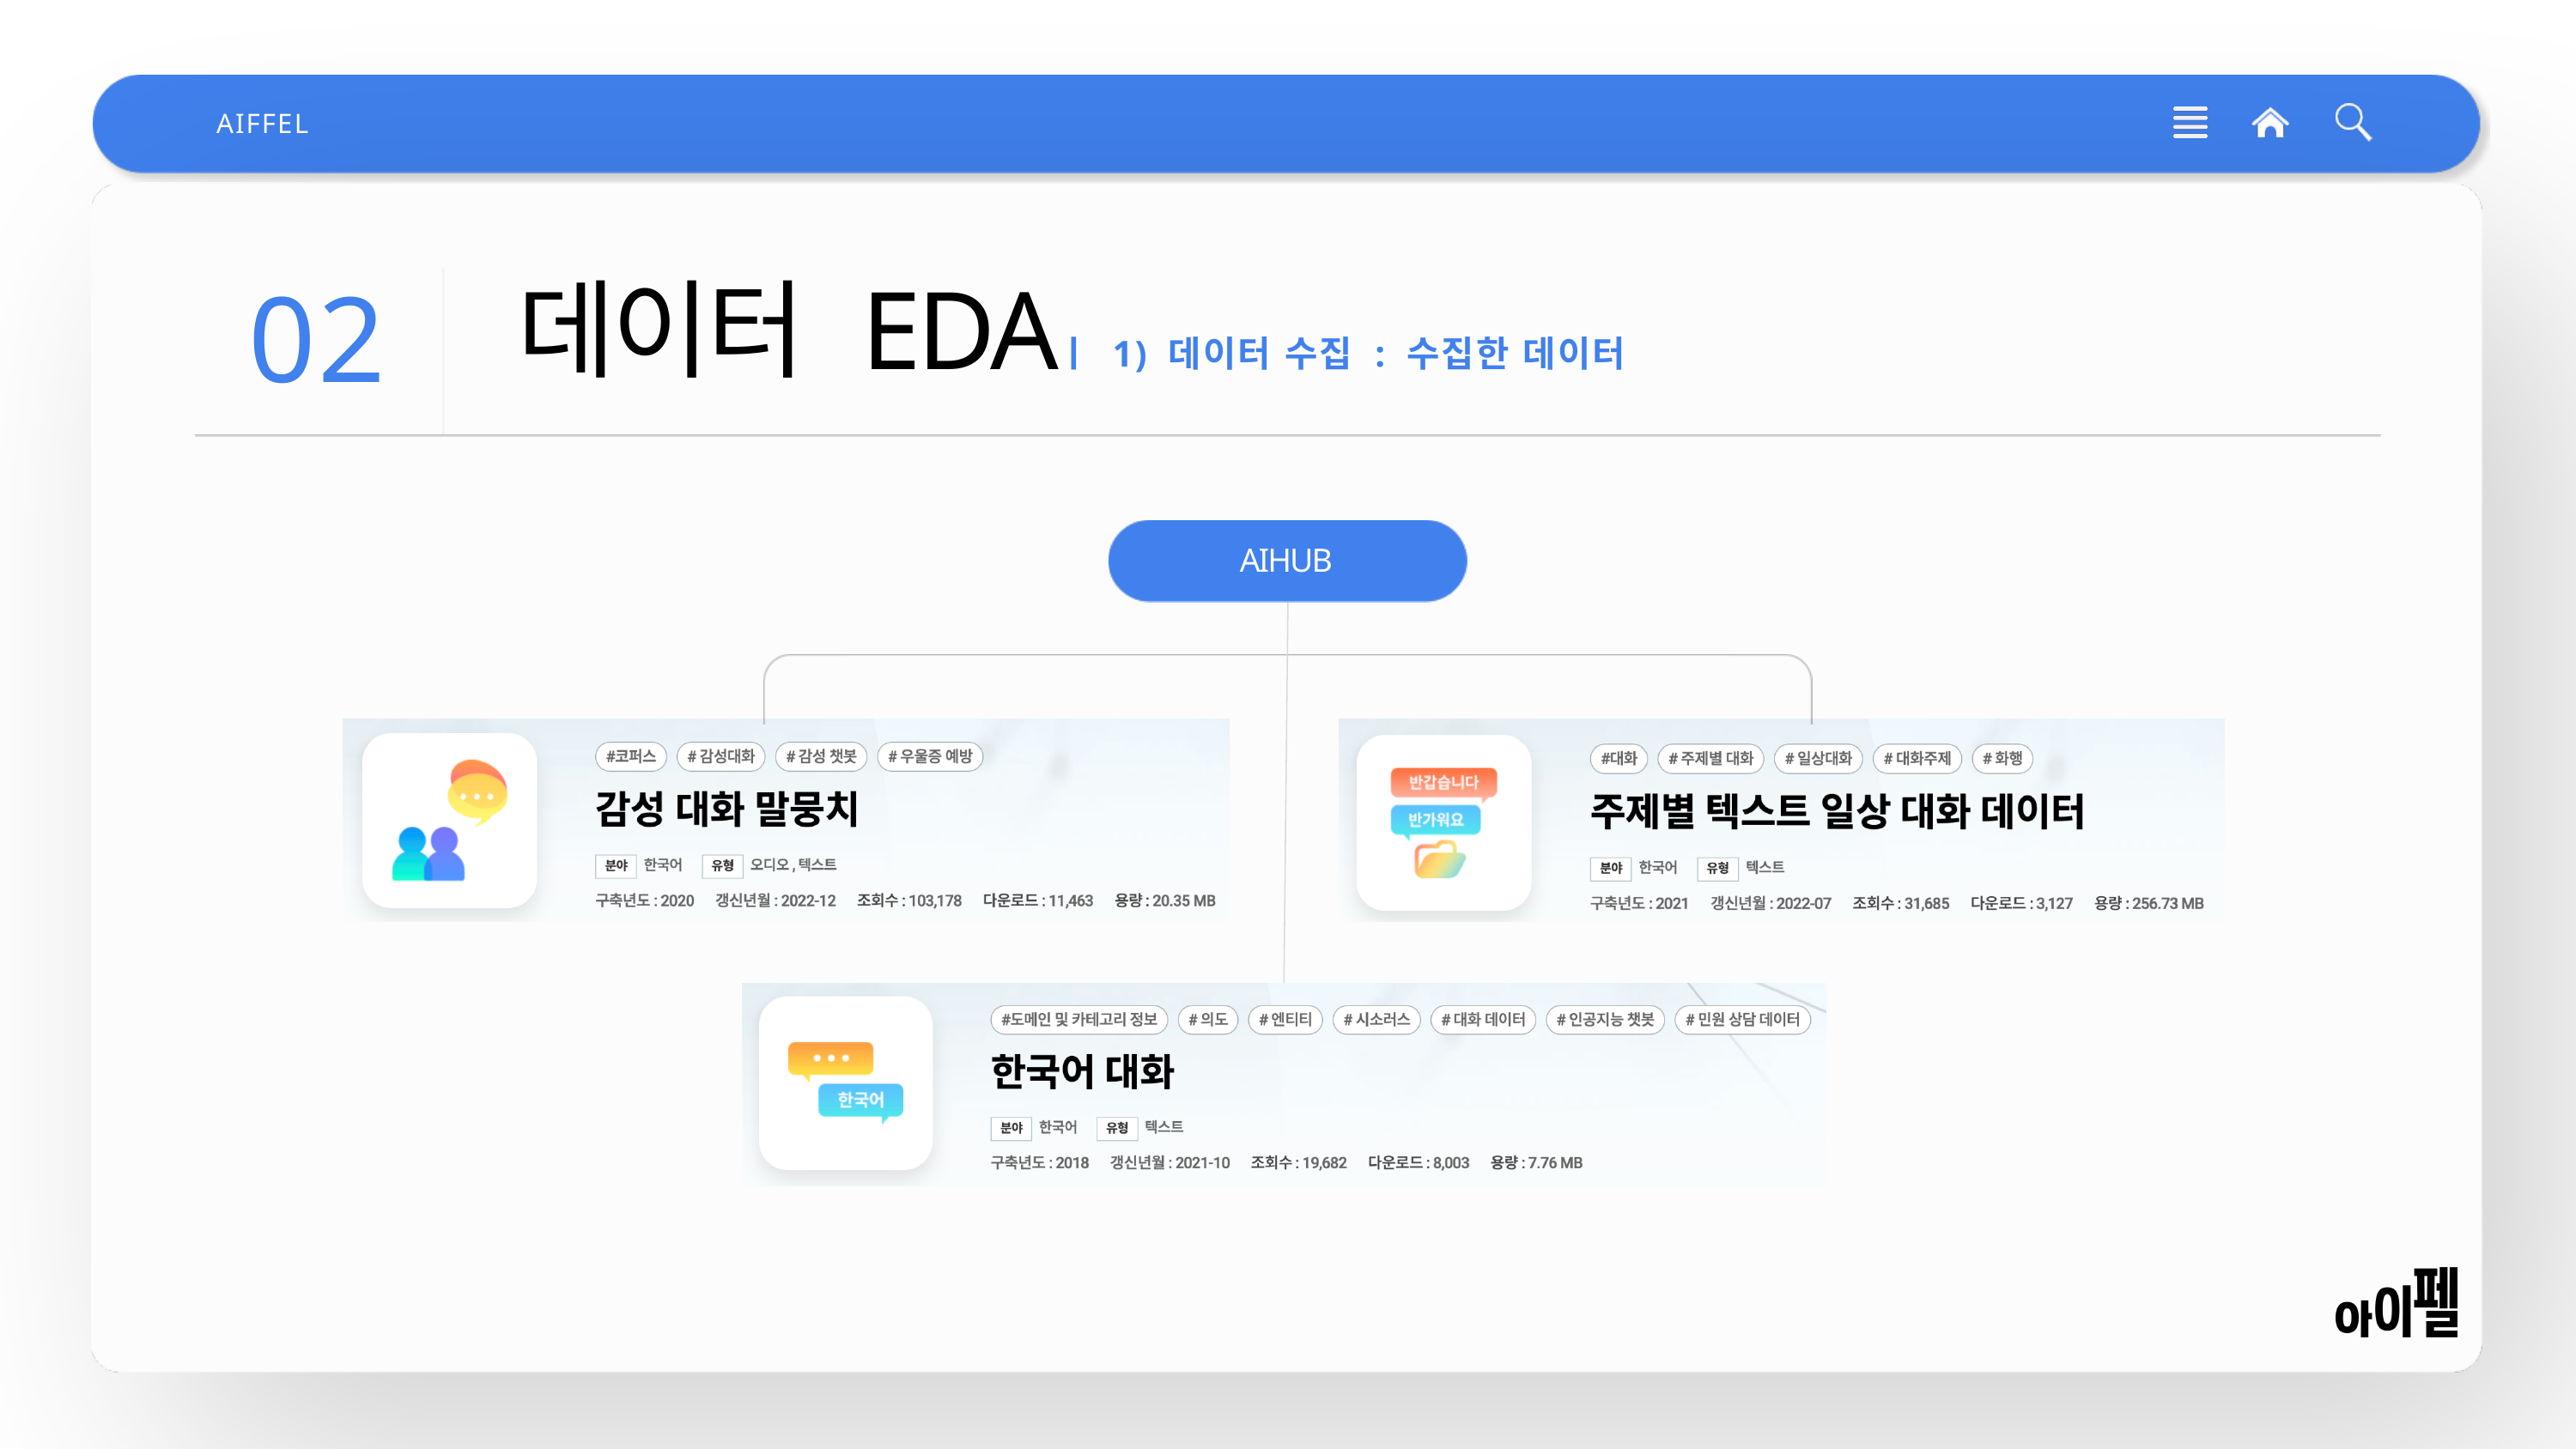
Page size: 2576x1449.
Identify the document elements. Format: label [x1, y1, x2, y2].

picture [92, 75, 2482, 174]
picture [90, 184, 2483, 1374]
text_box [1283, 602, 1289, 984]
text_box [343, 718, 1279, 922]
text_box [1291, 718, 2225, 922]
text_box [1109, 519, 1467, 603]
